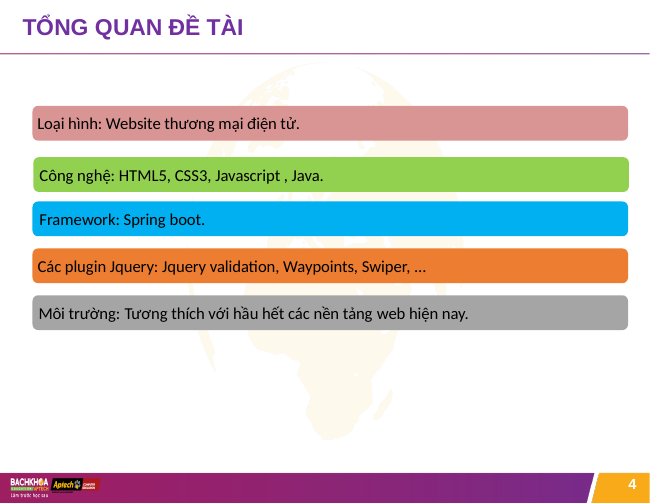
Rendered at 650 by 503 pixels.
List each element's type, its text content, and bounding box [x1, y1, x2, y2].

text_box [598, 157, 629, 192]
text_box [35, 105, 629, 141]
title TỔNG QUAN ĐỀ TÀI [21, 0, 593, 69]
text_box Loại hình: Website thương mại điện tử. [21, 105, 596, 140]
picture [0, 0, 650, 503]
slide_number 4 [617, 340, 646, 503]
text_box Các plugin Jquery: Jquery validation, Waypoints, Swiper, ... [22, 248, 597, 283]
text_box [37, 248, 629, 284]
text_box [37, 201, 629, 237]
text_box [37, 295, 629, 331]
text_box Môi trường: Tương thích với hầu hết các nền tảng web hiện nay. [23, 295, 598, 330]
text_box Framework: Spring boot. [23, 200, 598, 236]
text_box Công nghệ: HTML5, CSS3, Javascript , Java. [23, 157, 598, 192]
